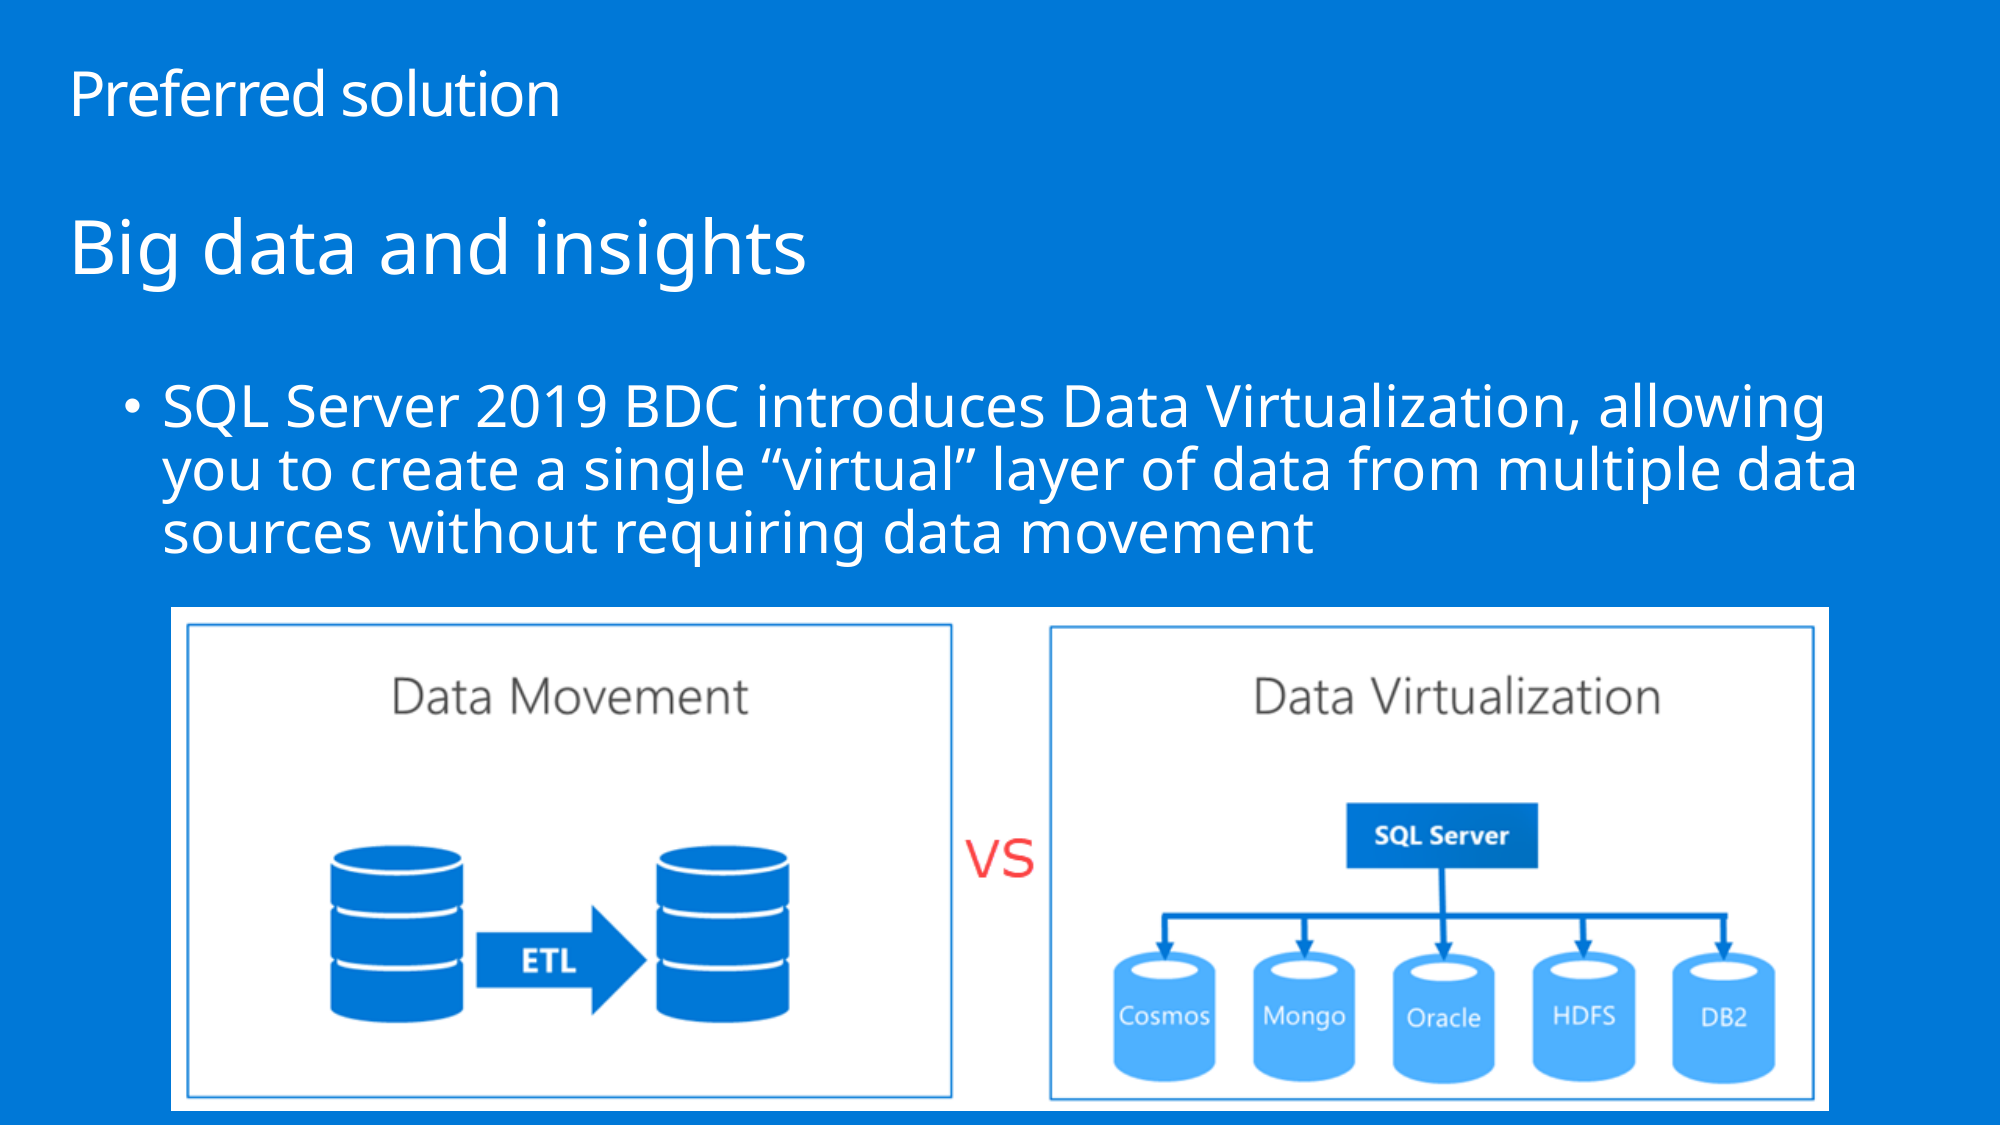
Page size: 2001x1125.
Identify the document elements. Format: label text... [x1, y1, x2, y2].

list Big data and insights SQL Server 2019 BDC introduces Data Virtualization, allowing you to create a single “virtual” layer of data from multiple data sources without requiring data movement [44, 195, 1957, 1087]
picture [170, 606, 1830, 1111]
title Preferred solution [44, 47, 1957, 195]
